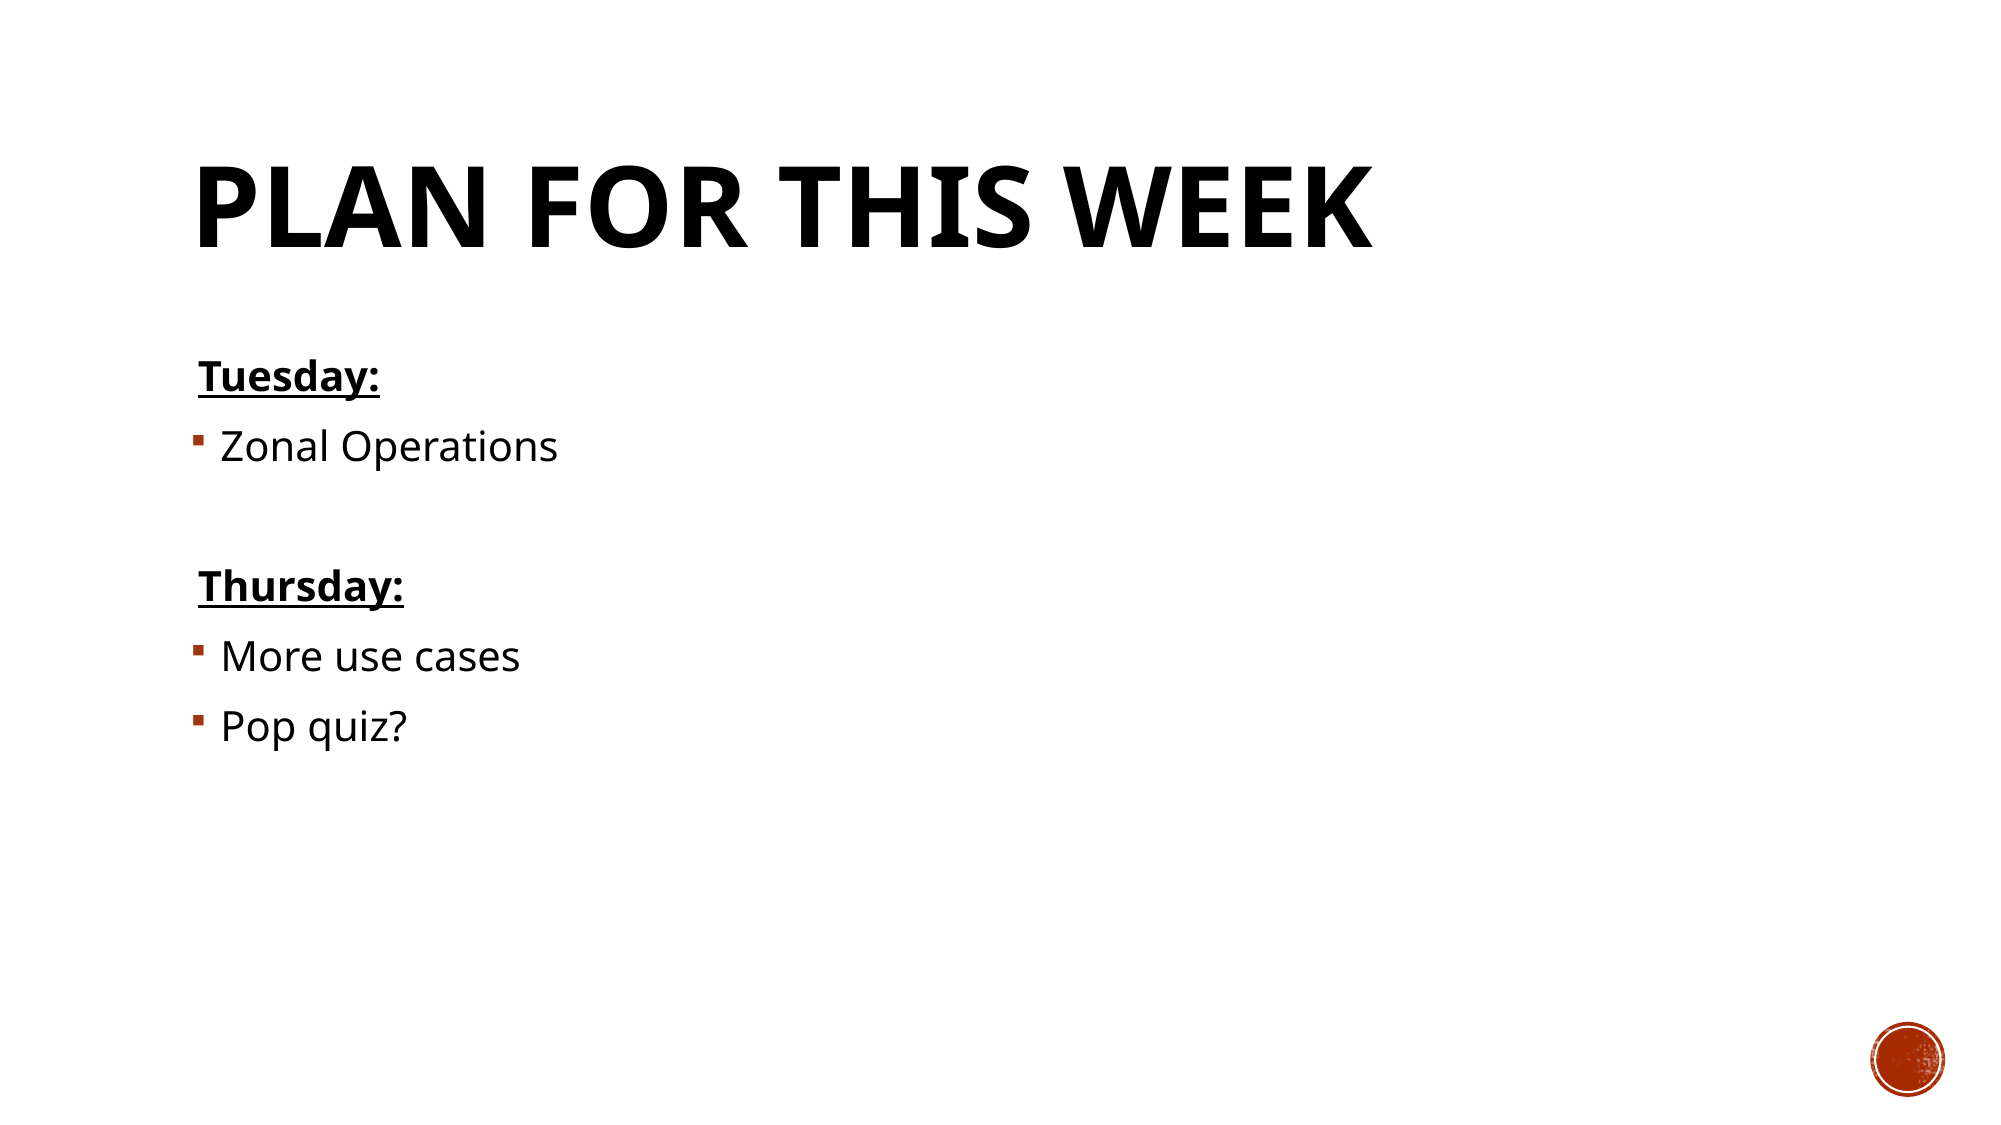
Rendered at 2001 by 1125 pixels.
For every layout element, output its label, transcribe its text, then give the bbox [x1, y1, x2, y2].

list Tuesday: Zonal Operations Thursday: More use cases Pop quiz? [175, 348, 1826, 1013]
title Plan for this week [175, 79, 1826, 344]
